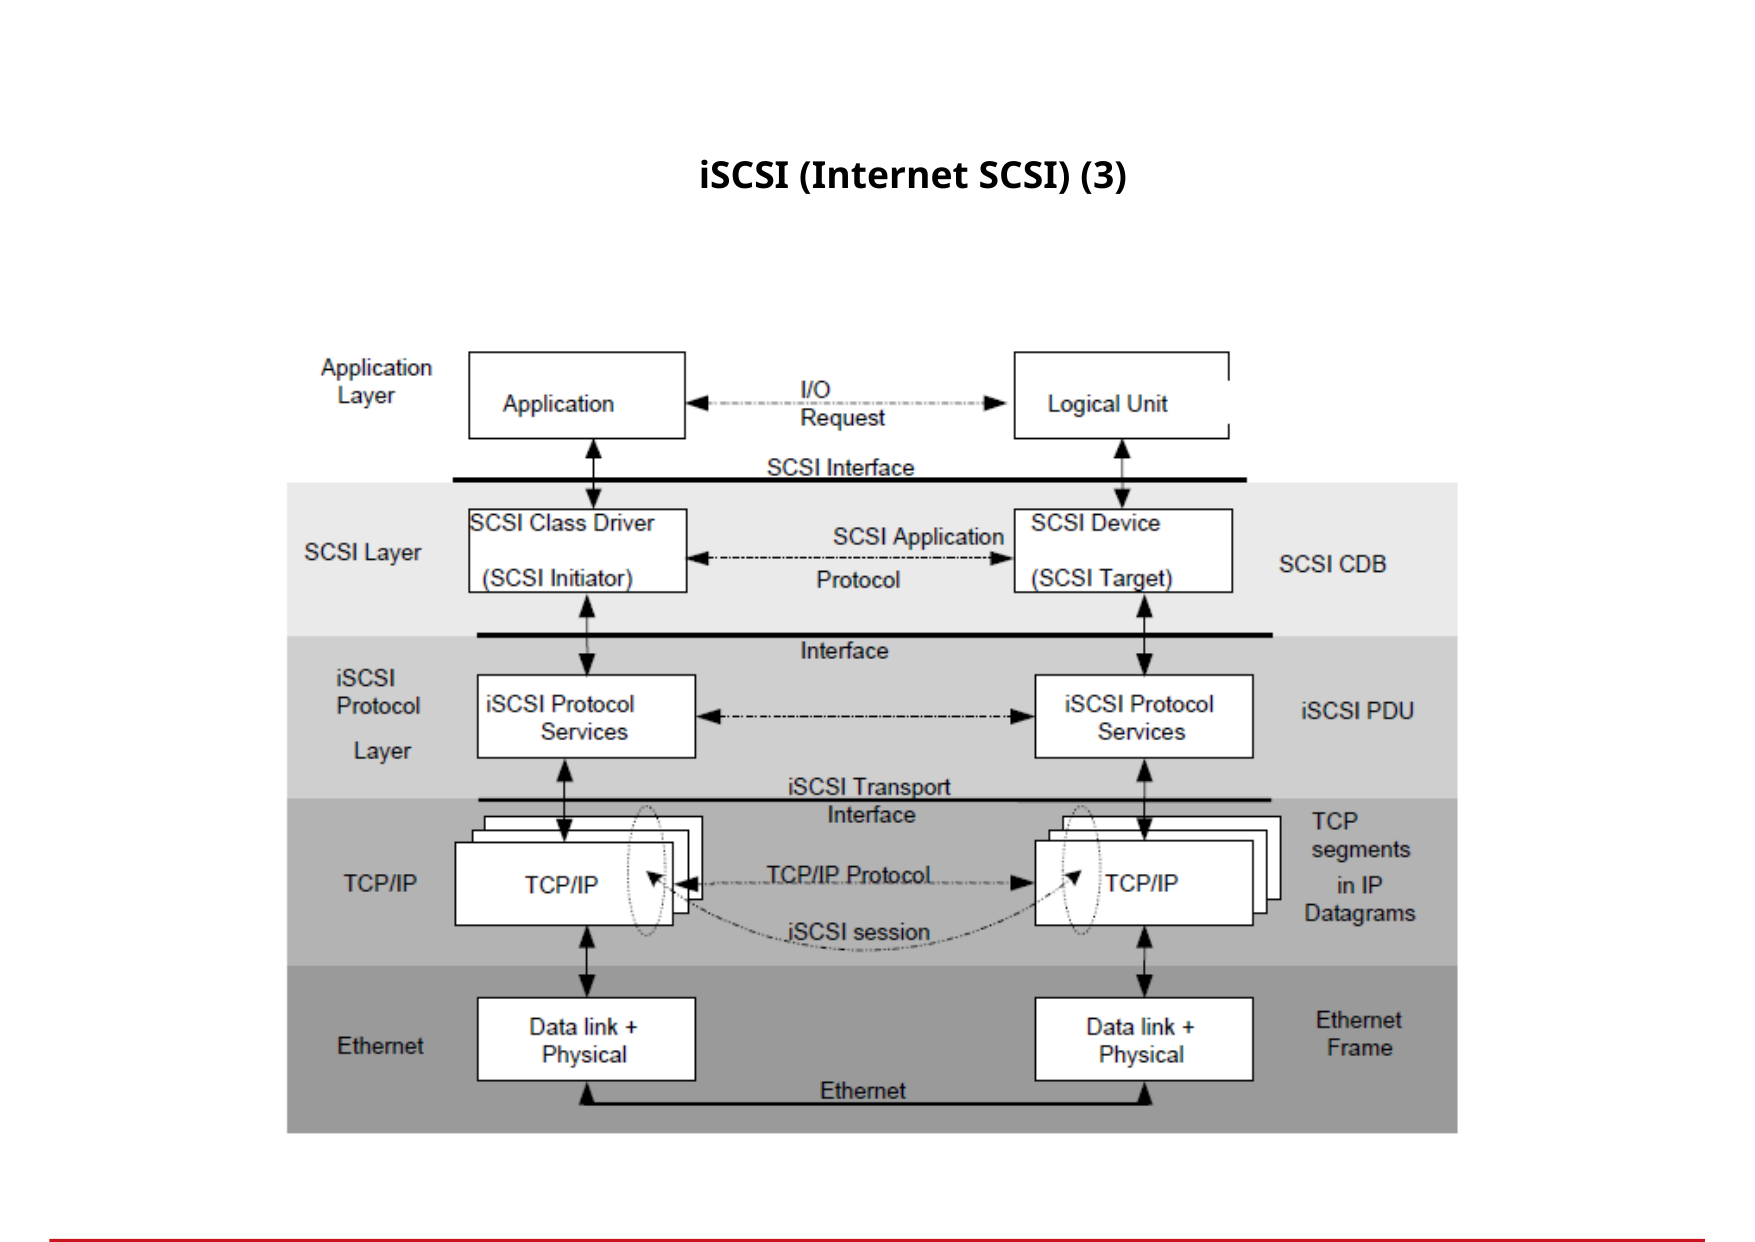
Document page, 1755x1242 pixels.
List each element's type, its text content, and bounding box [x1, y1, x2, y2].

text_box iSCSI (Internet SCSI) (3) [435, 98, 1389, 205]
text_box [265, 350, 1489, 1144]
text_box [49, 1238, 1705, 1242]
